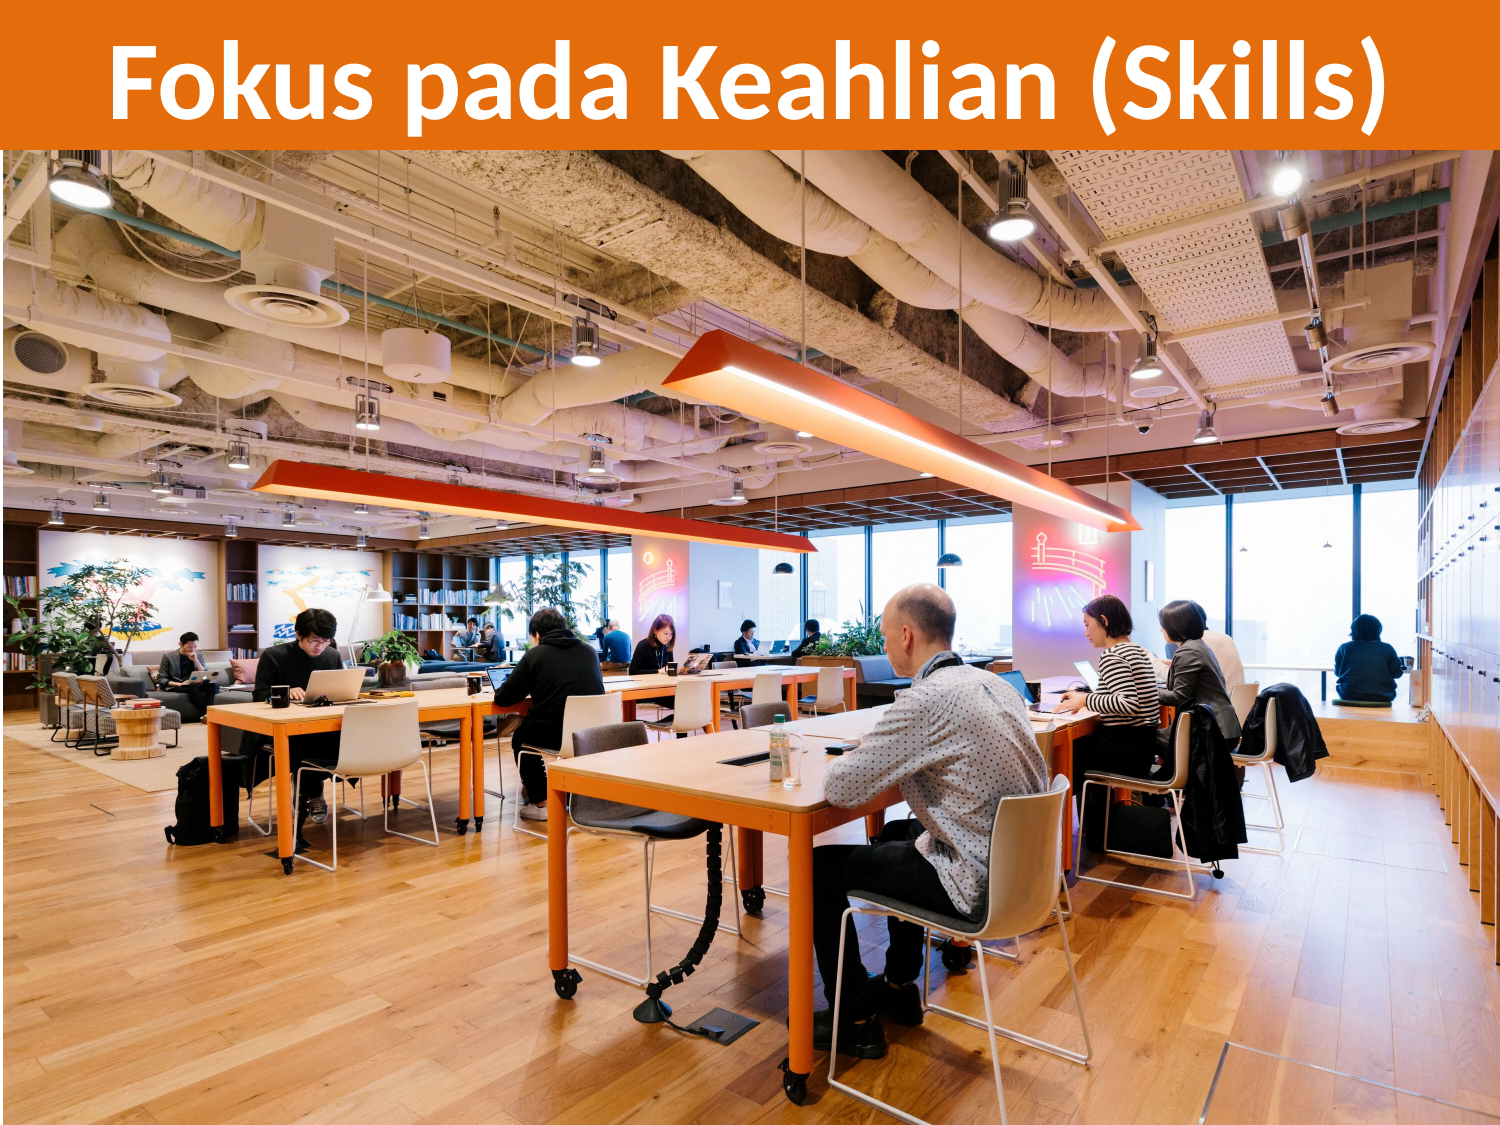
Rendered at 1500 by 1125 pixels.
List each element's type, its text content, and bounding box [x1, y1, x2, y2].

text_box Fokus pada Keahlian (Skills) [0, 0, 1500, 126]
picture [3, 124, 1500, 1125]
